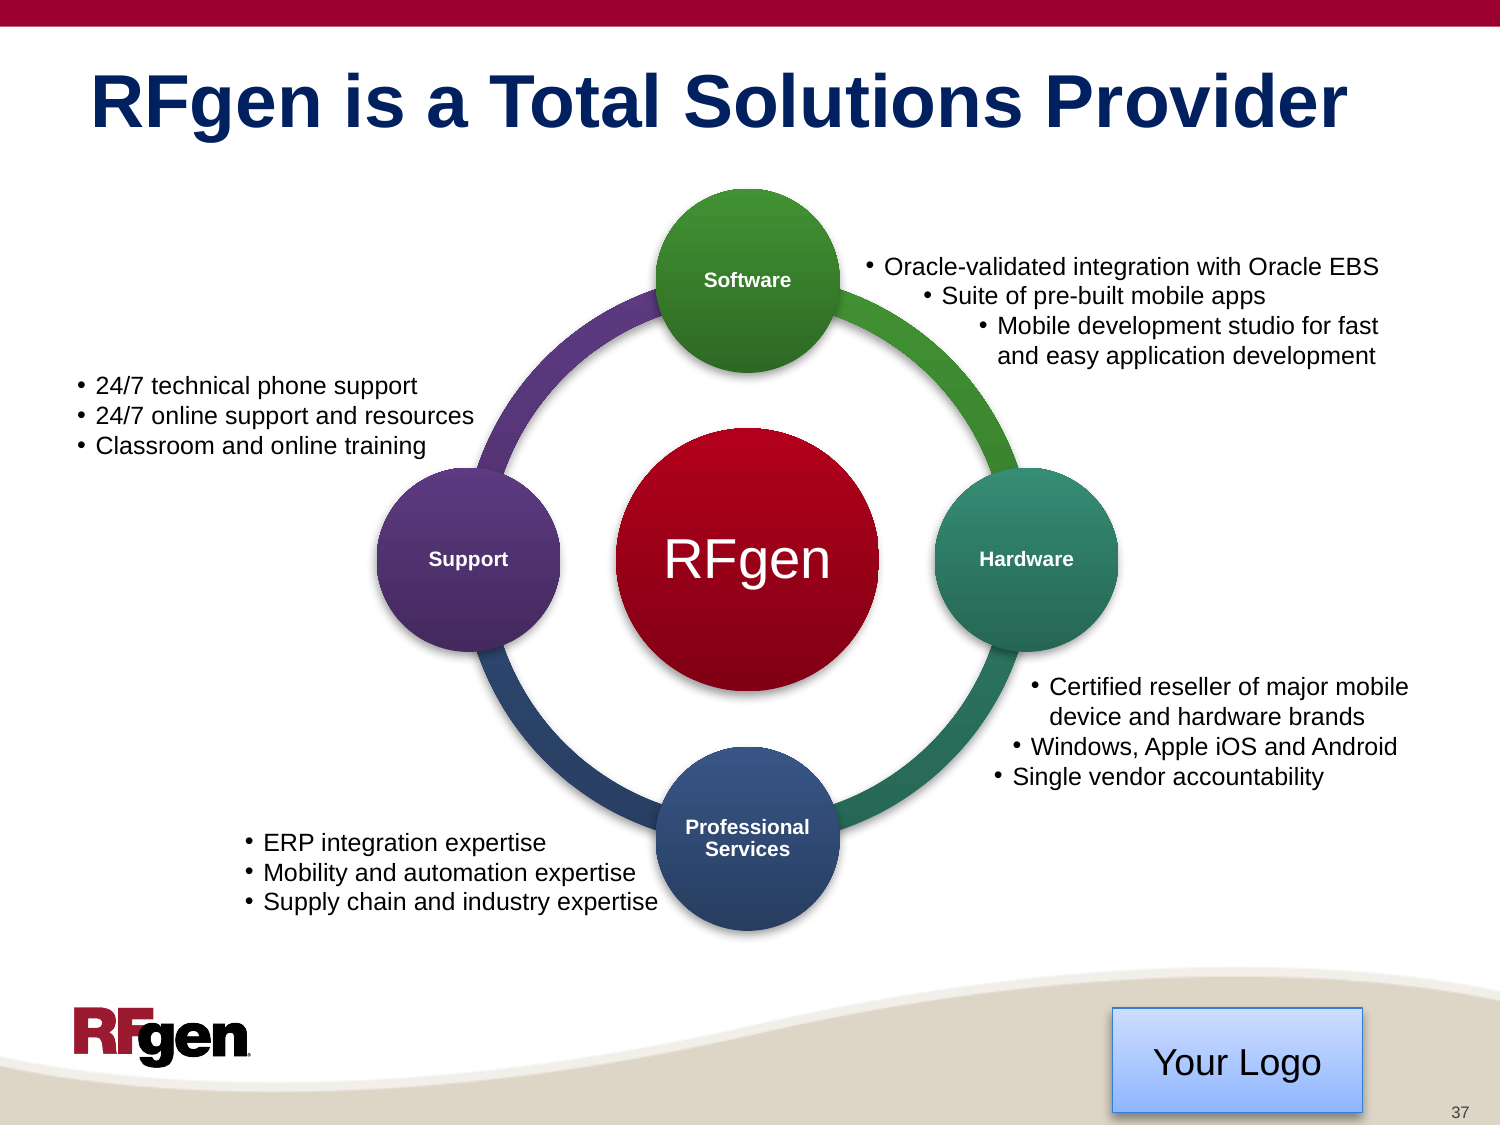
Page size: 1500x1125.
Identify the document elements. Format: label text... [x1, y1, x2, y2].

picture [0, 958, 1500, 1125]
title RFgen is a Total Solutions Provider [75, 45, 1450, 233]
slide_number 37 [1429, 1081, 1492, 1125]
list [72, 188, 1423, 932]
